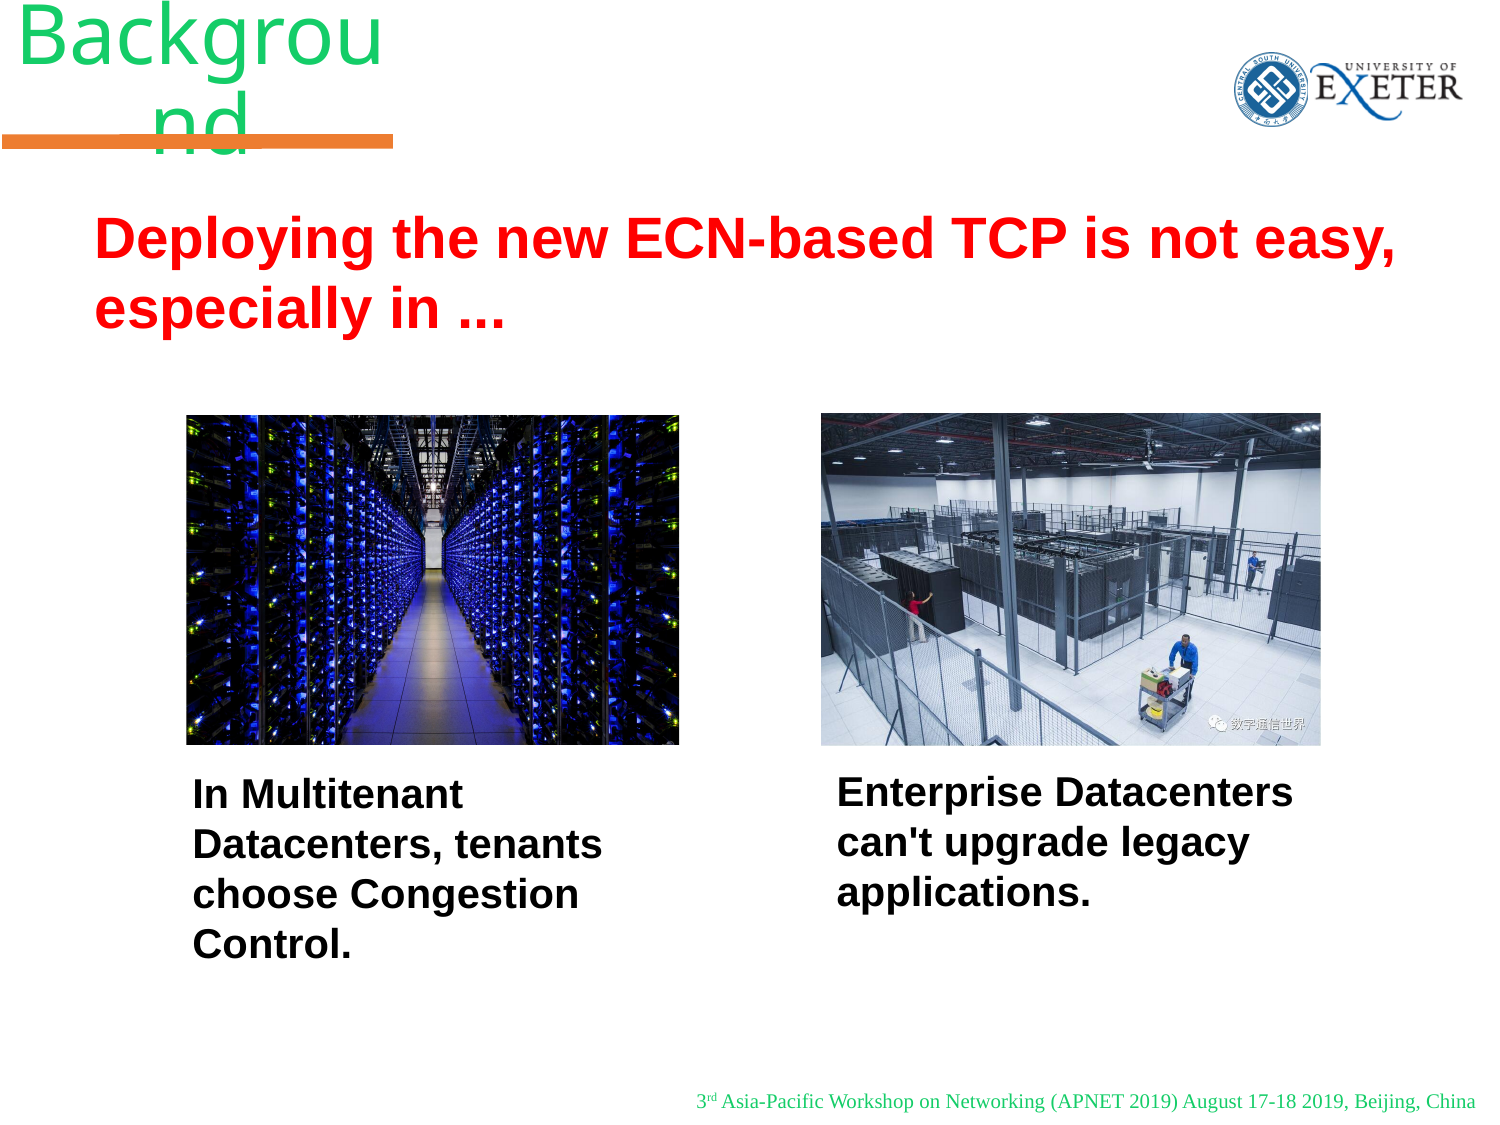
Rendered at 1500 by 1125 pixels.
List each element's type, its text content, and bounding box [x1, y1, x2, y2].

title Background [0, 30, 413, 135]
picture [1234, 52, 1464, 127]
text_box 3rd Asia-Pacific Workshop on Networking (APNET 2019) August 17-18 2019, Beijing, China [678, 1079, 1494, 1120]
text_box Enterprise Datacenters can't upgrade legacy applications. [821, 757, 1321, 923]
text_box Deploying the new ECN-based TCP is not easy, especially in ... [79, 192, 1420, 348]
picture [186, 415, 680, 745]
text_box In Multitenant Datacenters, tenants choose Congestion Control. [177, 759, 680, 975]
picture [821, 413, 1321, 746]
